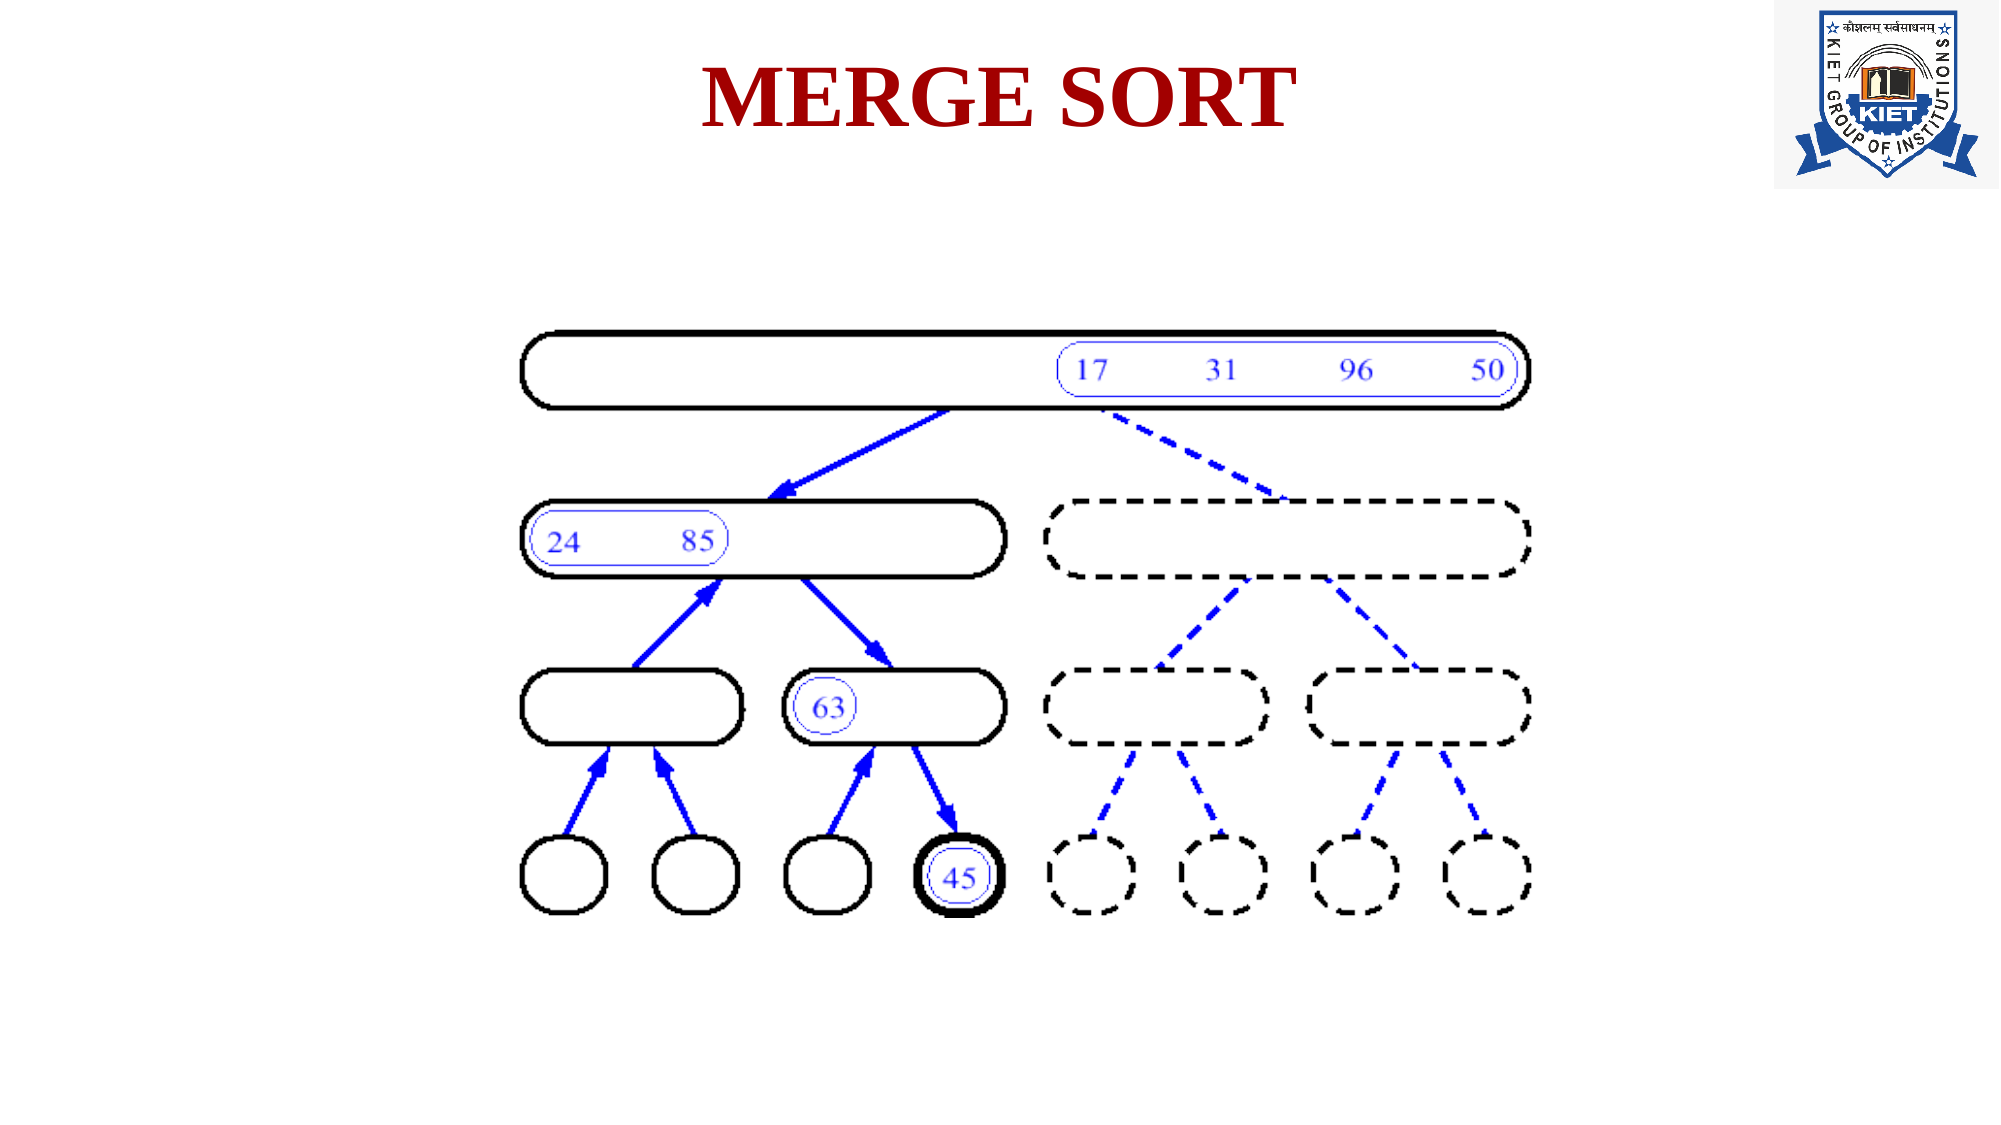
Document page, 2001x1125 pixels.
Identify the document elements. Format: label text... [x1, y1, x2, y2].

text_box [514, 326, 1536, 918]
picture [1774, 0, 1999, 189]
text_box MERGE SORT [281, 30, 1719, 152]
